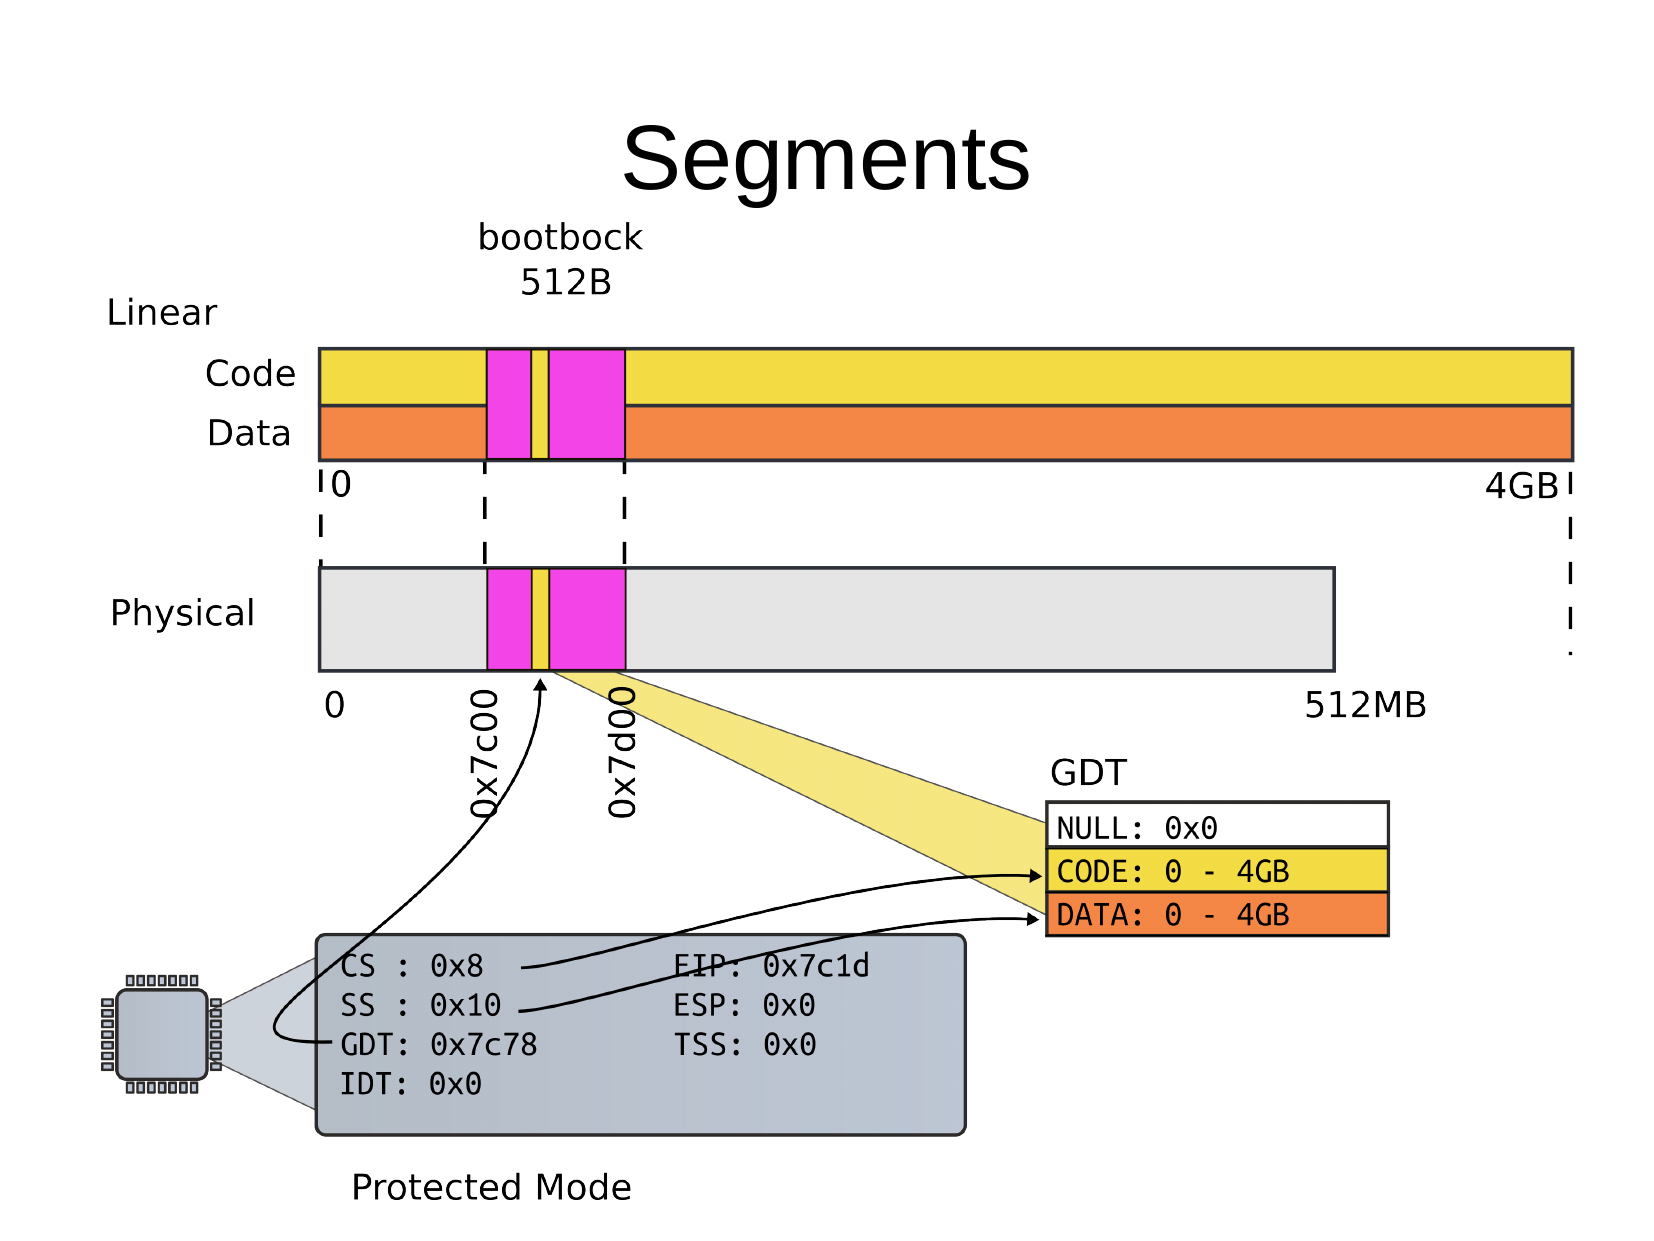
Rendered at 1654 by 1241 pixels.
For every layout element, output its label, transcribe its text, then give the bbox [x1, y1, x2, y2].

title Segments [82, 49, 1571, 257]
picture [101, 222, 1575, 1200]
